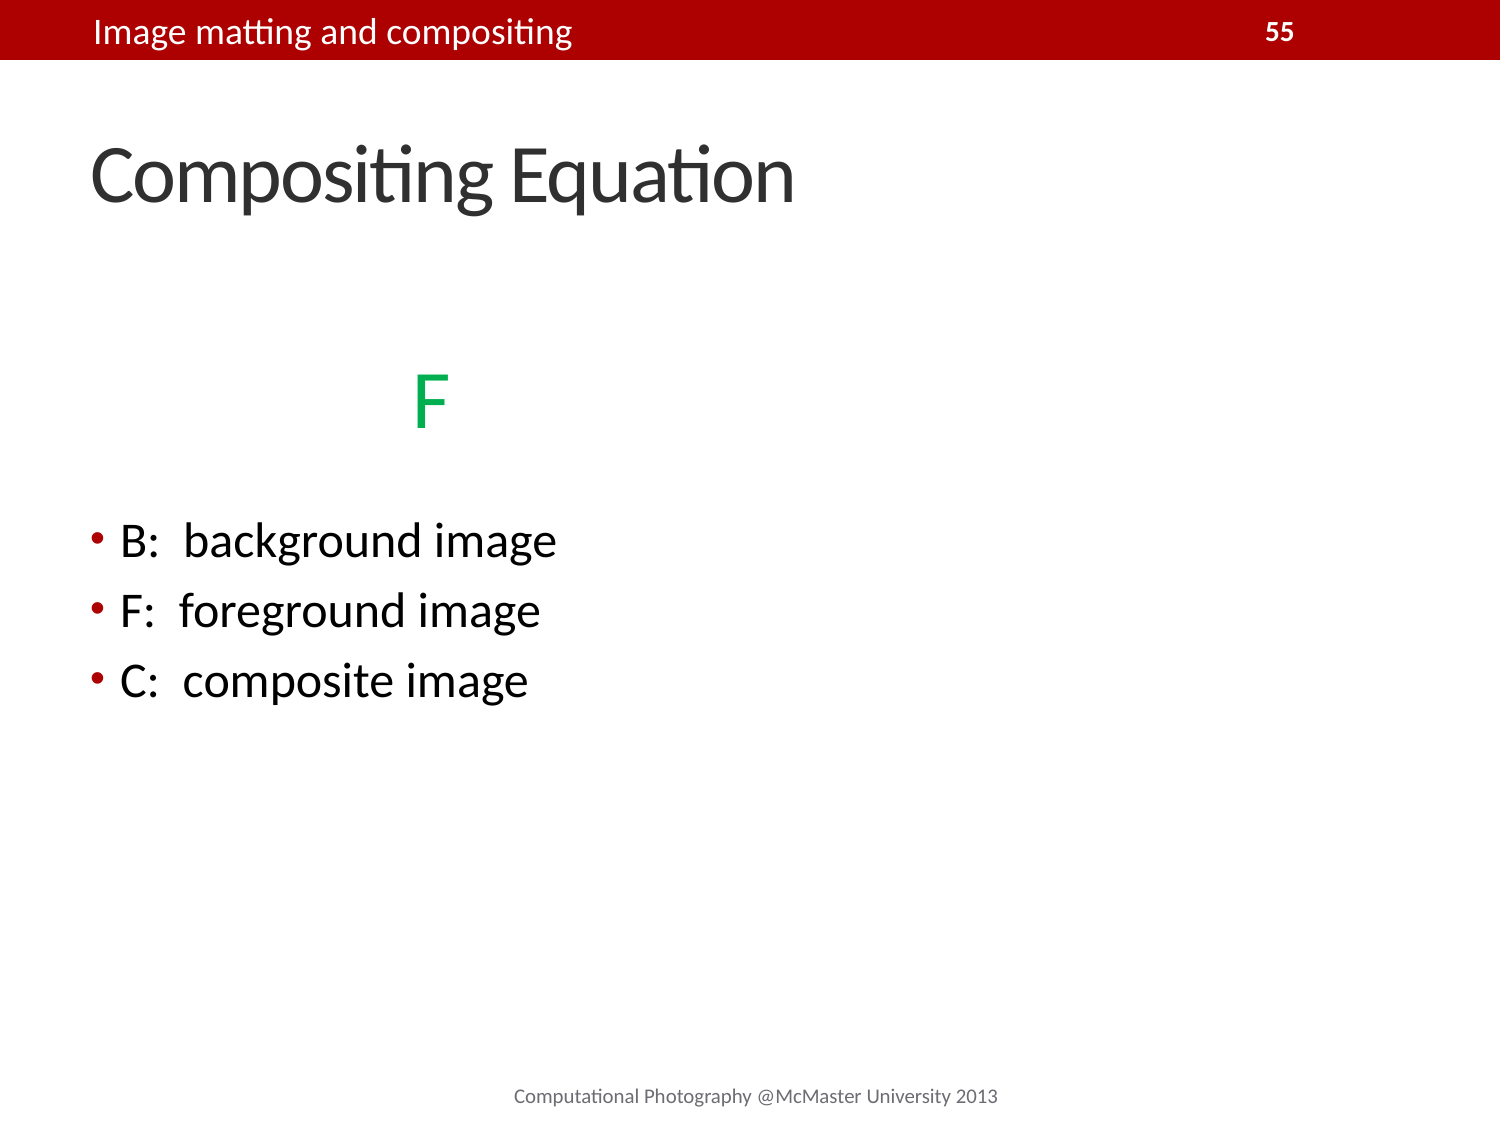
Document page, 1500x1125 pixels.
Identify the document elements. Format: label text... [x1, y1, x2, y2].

list B: background image F: foreground image C: composite image [75, 500, 1425, 1063]
title Compositing Equation [75, 87, 1425, 250]
slide_number 55 [1250, 3, 1425, 57]
text_box Image matting and compositing [78, 0, 589, 60]
